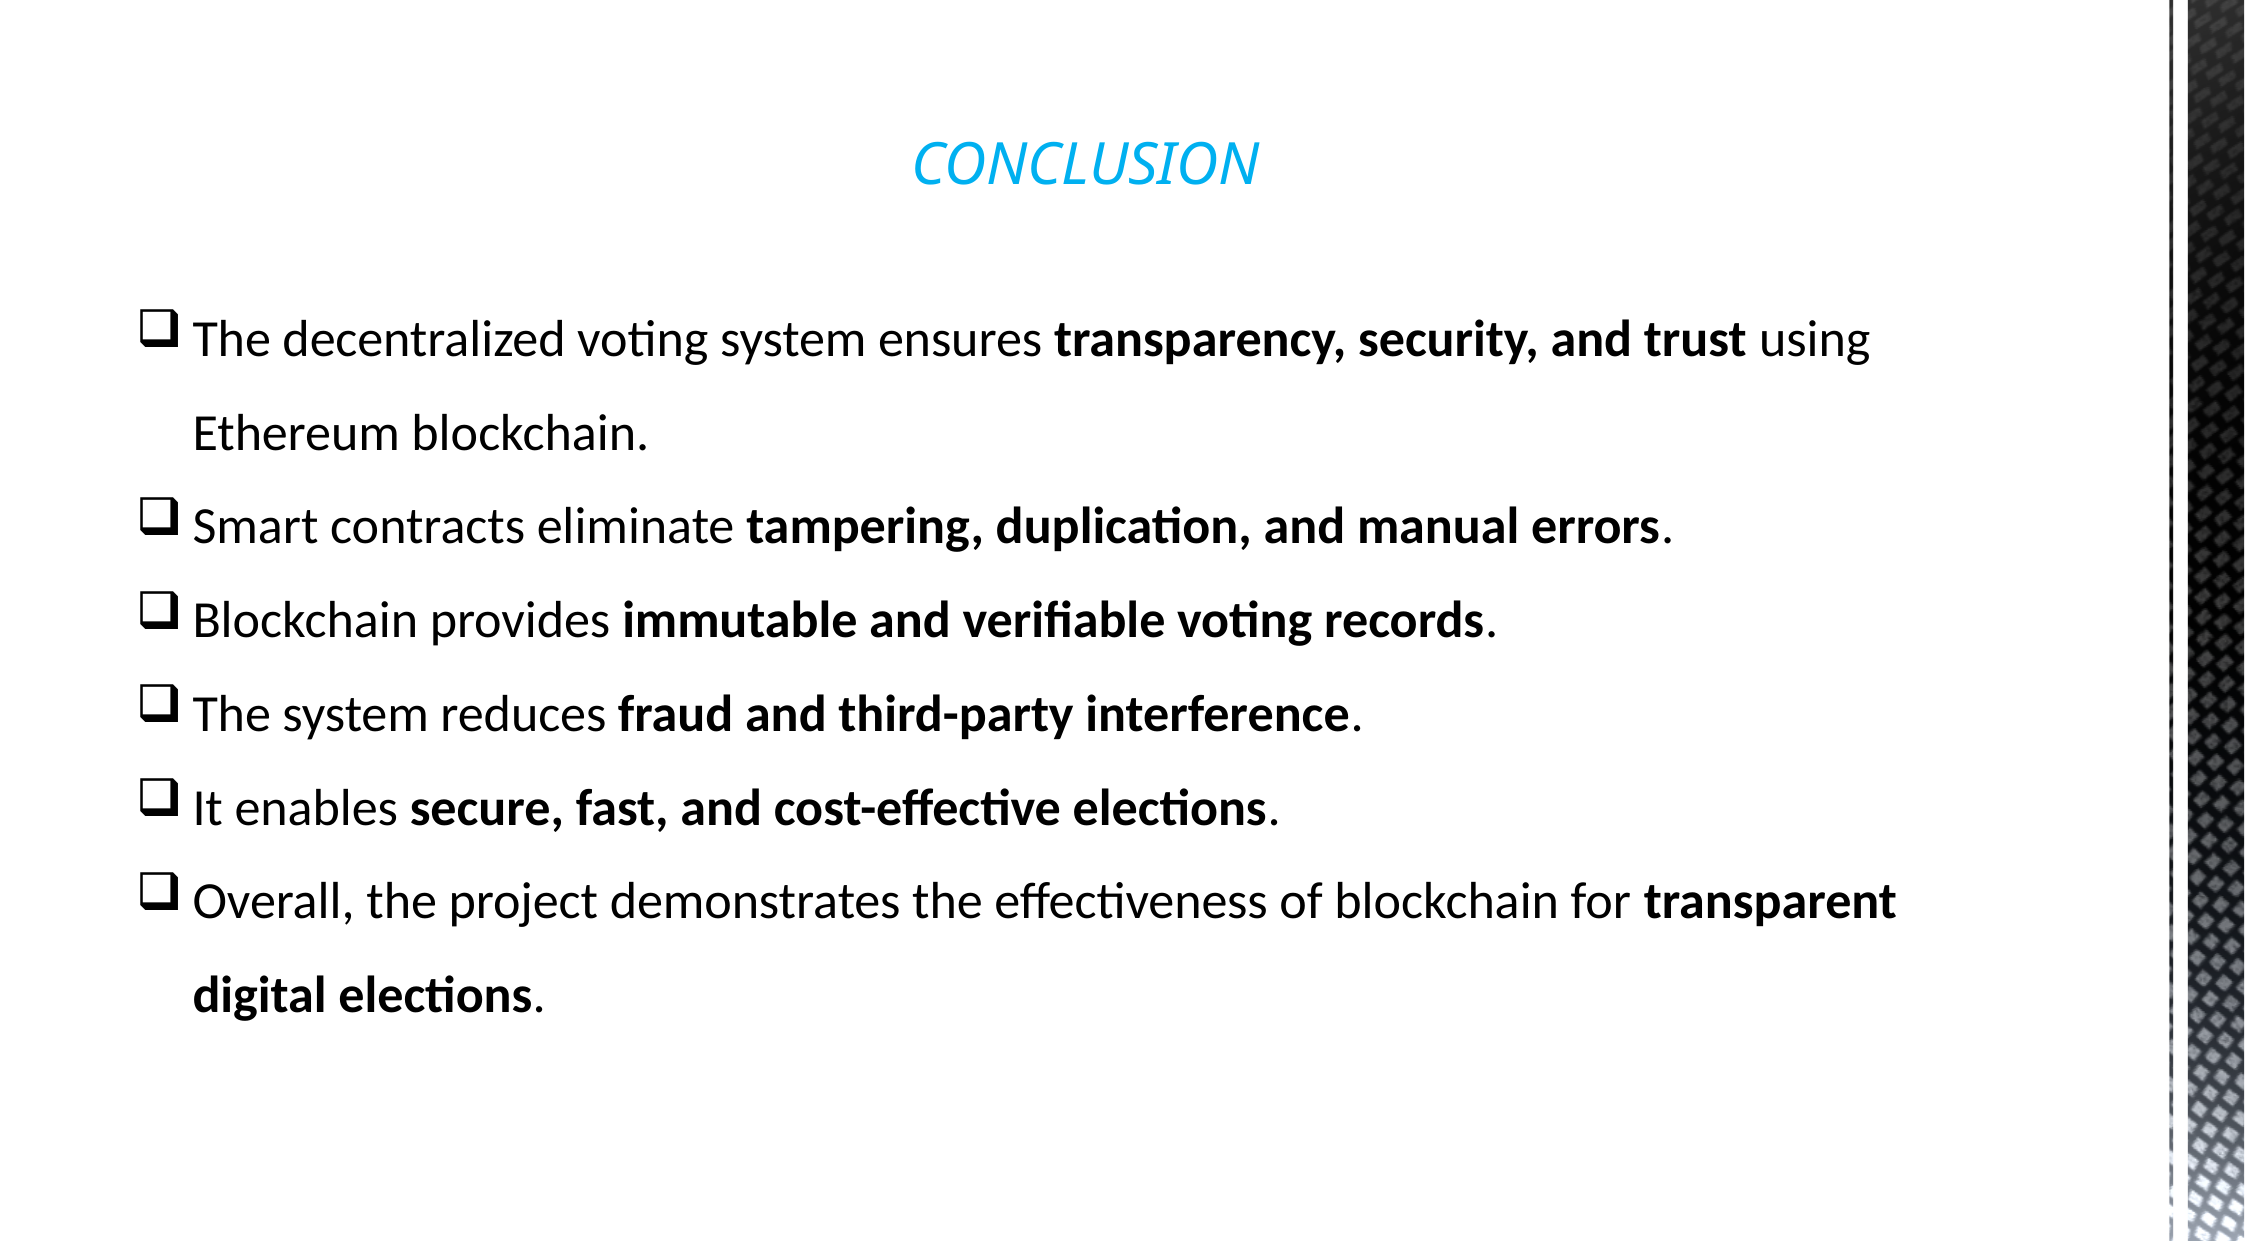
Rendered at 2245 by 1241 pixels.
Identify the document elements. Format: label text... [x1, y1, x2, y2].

text_box CONCLUSION [896, 83, 1276, 204]
picture [2165, 0, 2245, 1241]
text_box The decentralized voting system ensures transparency, security, and trust using Ethereum blockchain. Smart contracts eliminate tampering, duplication, and manual errors. Blockchain provides immutable and verifiable voting records. The system reduces fraud and third-party interference. It enables secure, fast, and cost-effective elections. Overall, the project demonstrates the effectiveness of blockchain for transparent digital elections. [121, 265, 1988, 1031]
